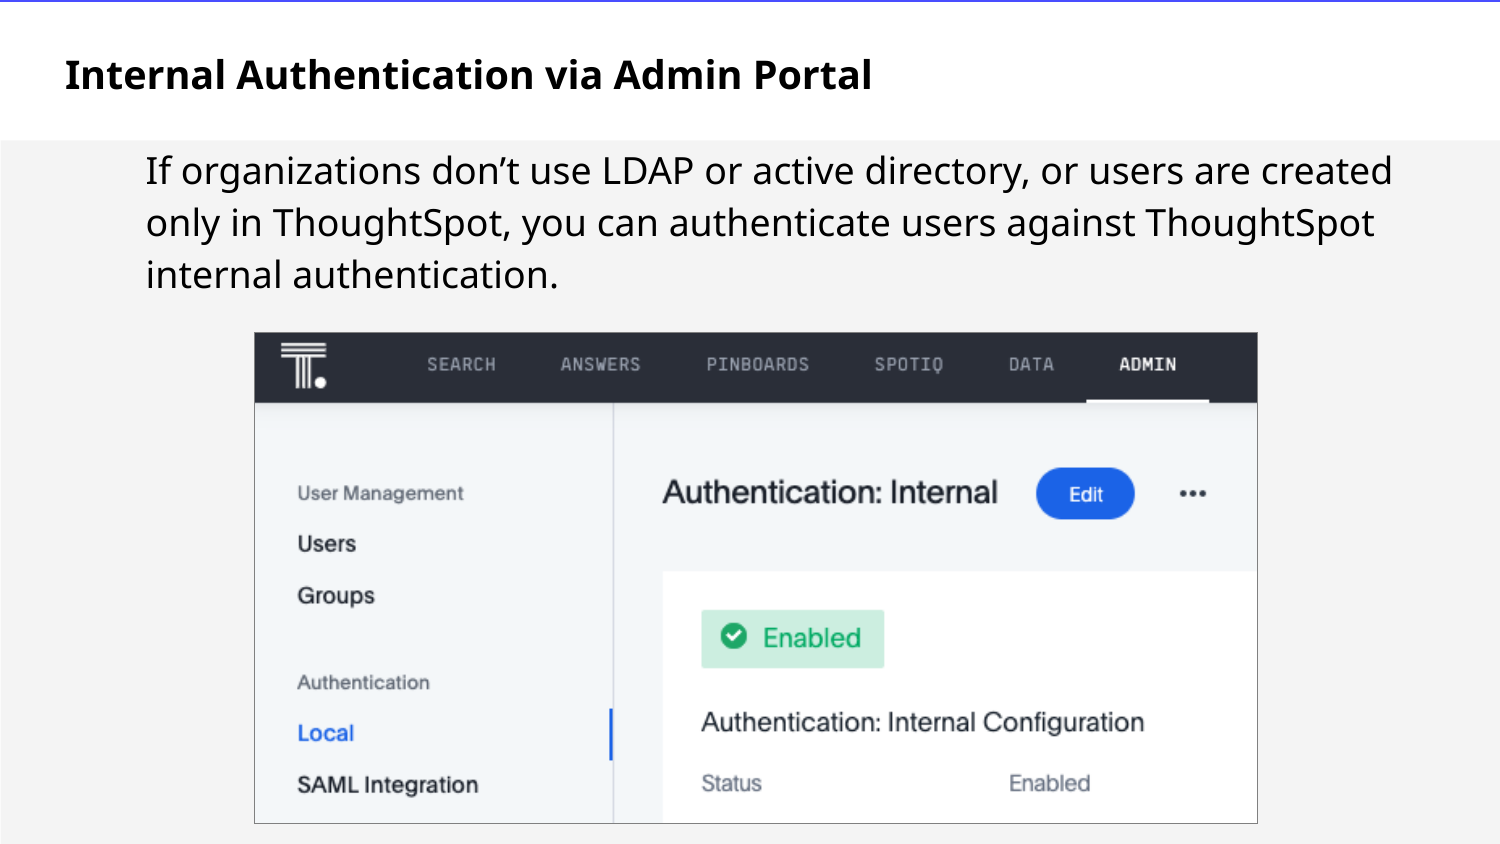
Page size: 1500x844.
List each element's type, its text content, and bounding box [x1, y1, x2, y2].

list If organizations don’t use LDAP or active directory, or users are created only in ThoughtSpot, you can authenticate users against ThoughtSpot internal authentication. [111, 125, 1462, 349]
picture [254, 332, 1258, 824]
title Internal Authentication via Admin Portal [50, 3, 1462, 144]
